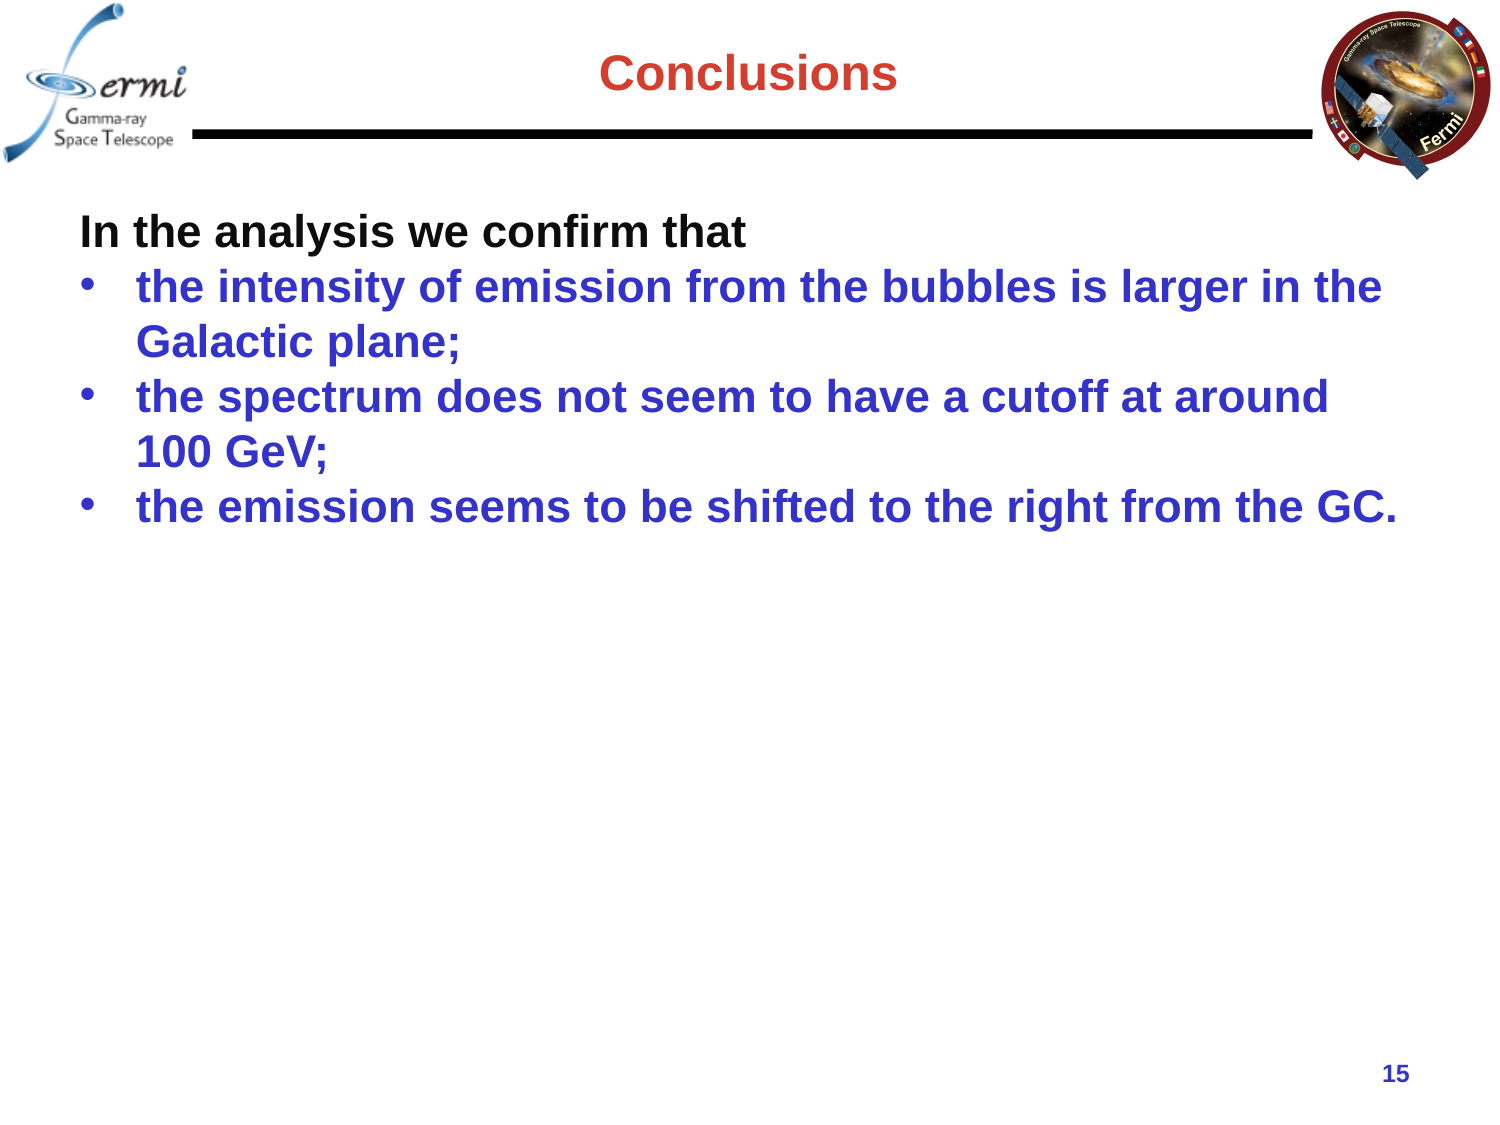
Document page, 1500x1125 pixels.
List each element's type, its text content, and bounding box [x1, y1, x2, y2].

text_box In the analysis we confirm that the intensity of emission from the bubbles is larger in the Galactic plane; the spectrum does not seem to have a cutoff at around 100 GeV; the emission seems to be shifted to the right from the GC. [64, 194, 1425, 539]
picture [0, 0, 189, 167]
picture [1312, 0, 1500, 186]
text_box 14 [1074, 1042, 1425, 1103]
text_box Conclusions [185, 16, 1313, 125]
